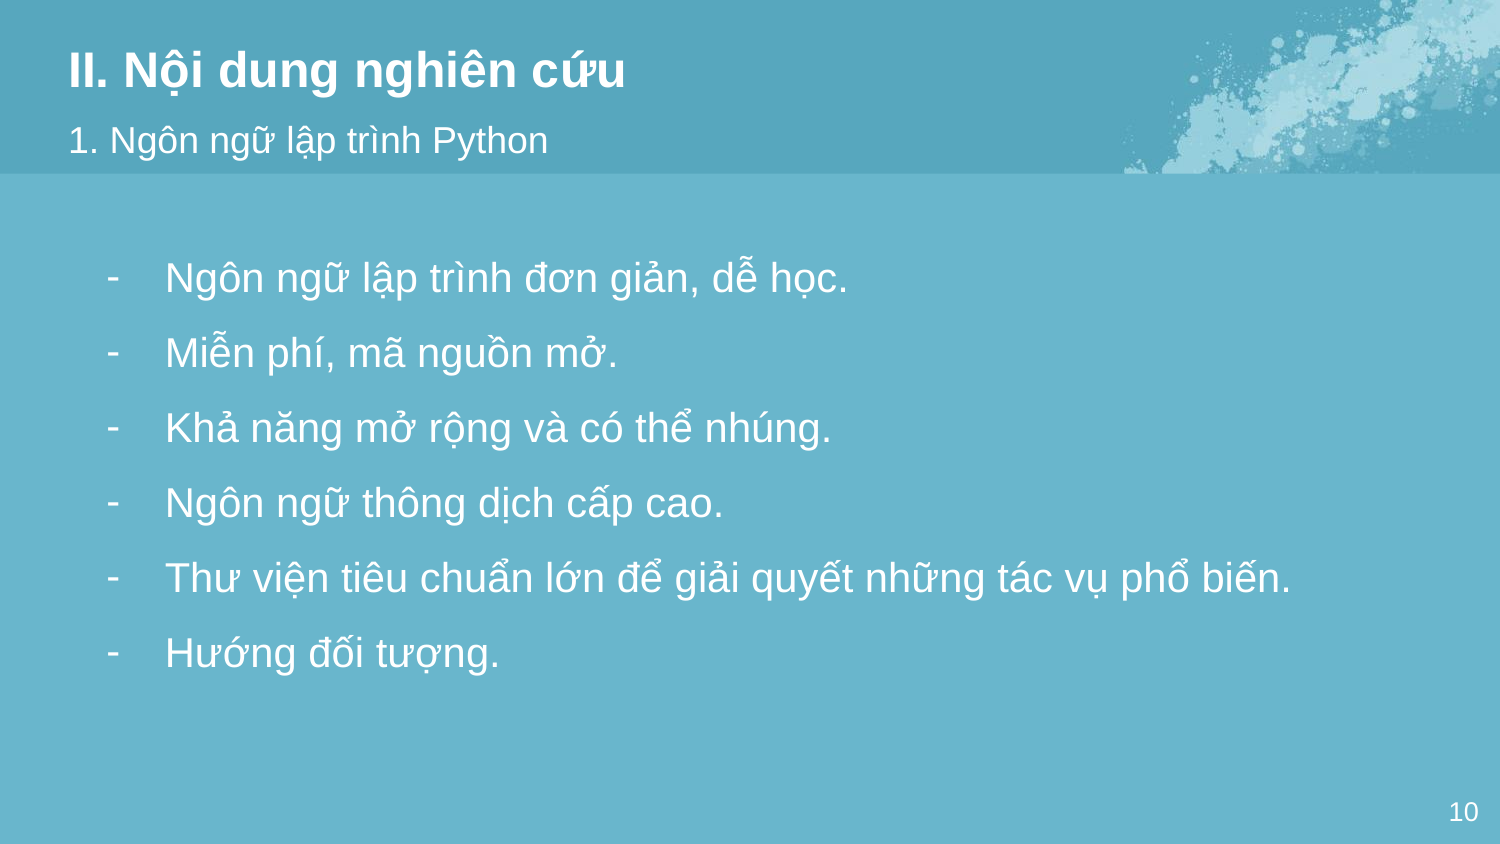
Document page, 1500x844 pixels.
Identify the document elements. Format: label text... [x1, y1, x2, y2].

picture [0, 0, 1500, 173]
text_box Ngôn ngữ lập trình đơn giản, dễ học. Miễn phí, mã nguồn mở. Khả năng mở rộng và có thể nhúng. Ngôn ngữ thông dịch cấp cao. Thư viện tiêu chuẩn lớn để giải quyết những tác vụ phổ biến. Hướng đối tượng. [74, 218, 1426, 684]
list 1. Ngôn ngữ lập trình Python [53, 114, 1500, 162]
list II. Nội dung nghiên cứu [53, 20, 1500, 114]
slide_number 10 [1403, 779, 1494, 844]
